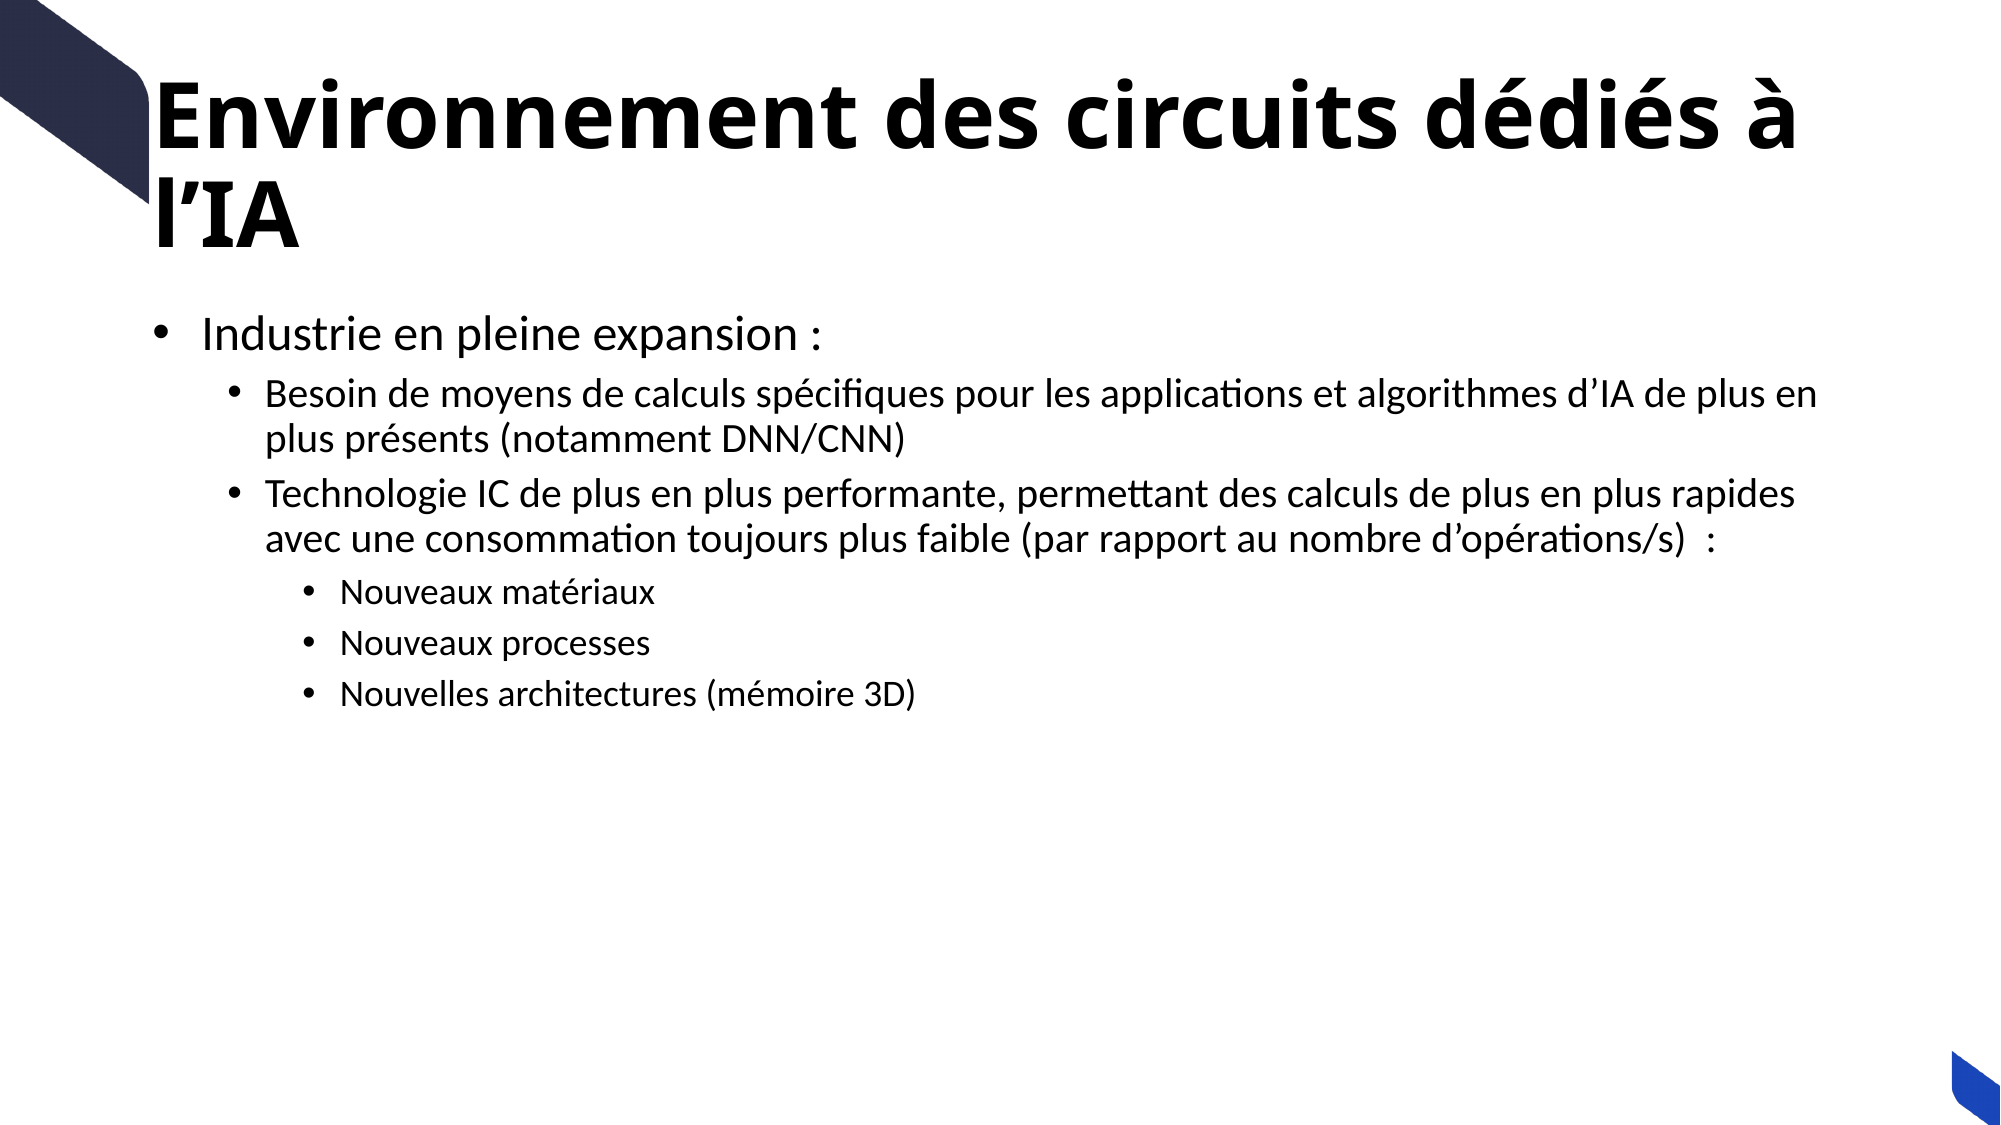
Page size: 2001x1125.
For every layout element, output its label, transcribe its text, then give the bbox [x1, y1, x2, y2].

picture [1951, 1040, 2000, 1125]
picture [0, 0, 180, 219]
list Industrie en pleine expansion : Besoin de moyens de calculs spécifiques pour les applications et algorithmes d’IA de plus en plus présents (notamment DNN/CNN) Technologie IC de plus en plus performante, permettant des calculs de plus en plus rapides avec une consommation toujours plus faible (par rapport au nombre d’opérations/s) : Nouveaux matériaux Nouveaux processes Nouvelles architectures (mémoire 3D) [137, 299, 1863, 1014]
title Environnement des circuits dédiés à l’IA [137, 59, 1863, 278]
